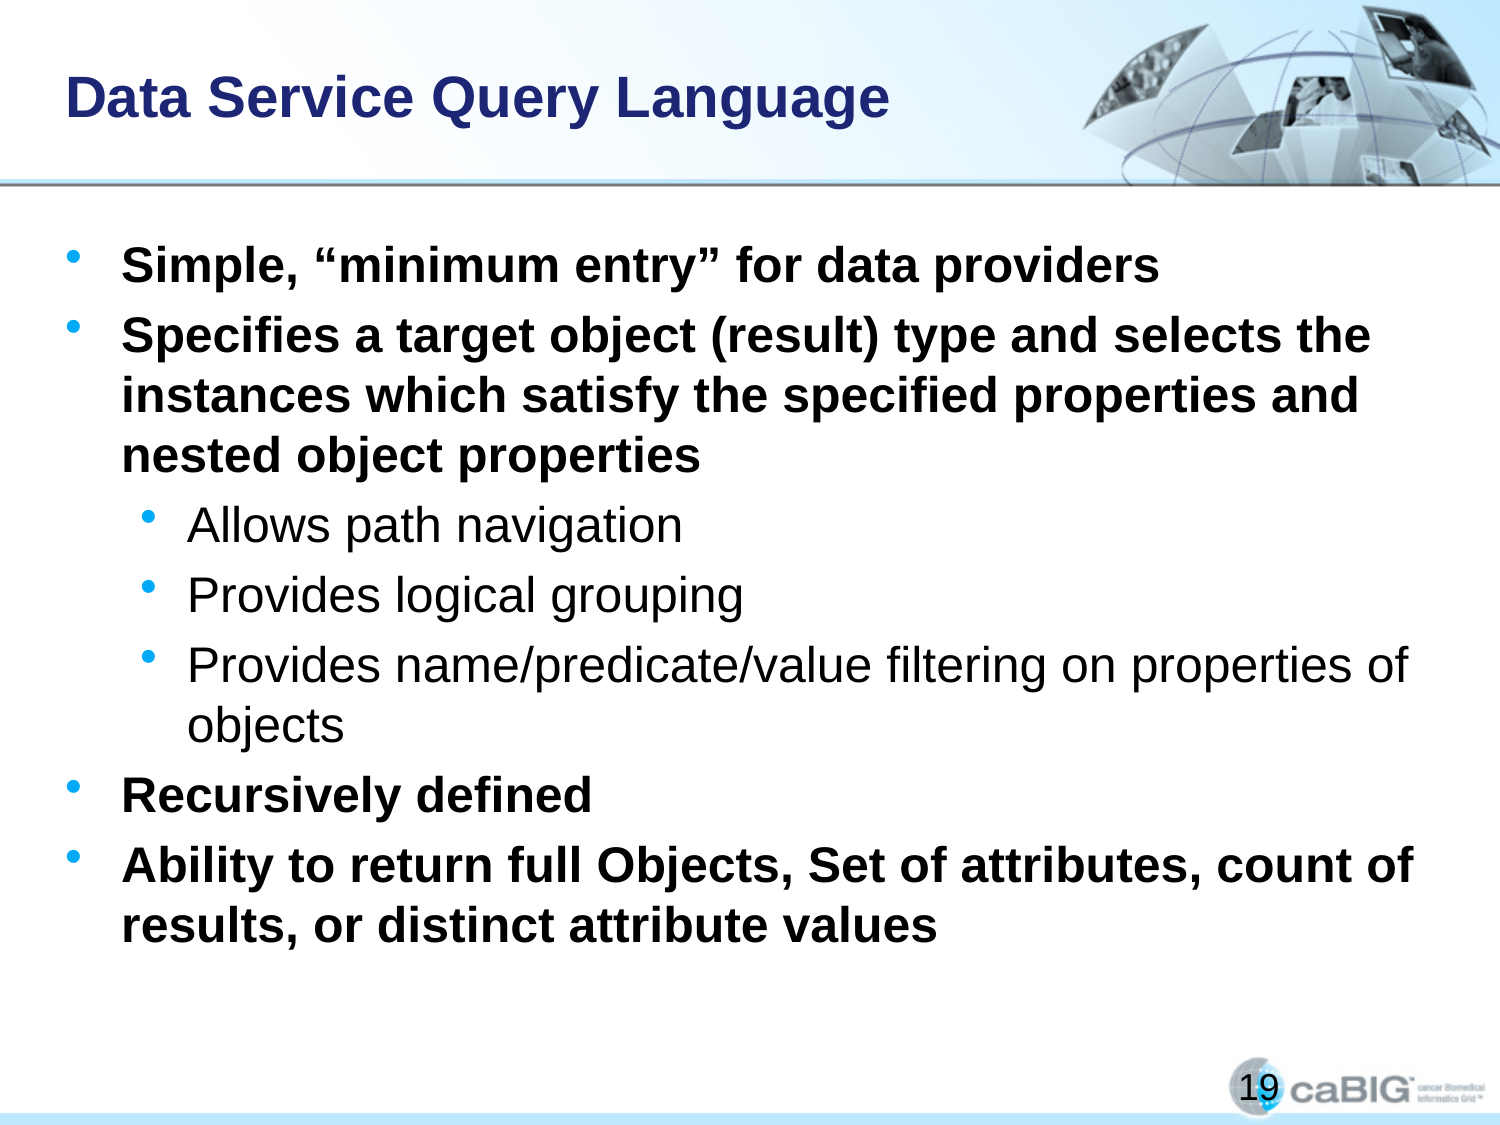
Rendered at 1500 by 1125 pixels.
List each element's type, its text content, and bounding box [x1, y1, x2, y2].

title Data Service Query Language [49, 0, 1176, 188]
list Simple, “minimum entry” for data providers Specifies a target object (result) type and selects the instances which satisfy the specified properties and nested object properties Allows path navigation Provides logical grouping Provides name/predicate/value filtering on properties of objects Recursively defined Ability to return full Objects, Set of attributes, count of results, or distinct attribute values [49, 224, 1438, 1038]
picture [0, 0, 1500, 1125]
